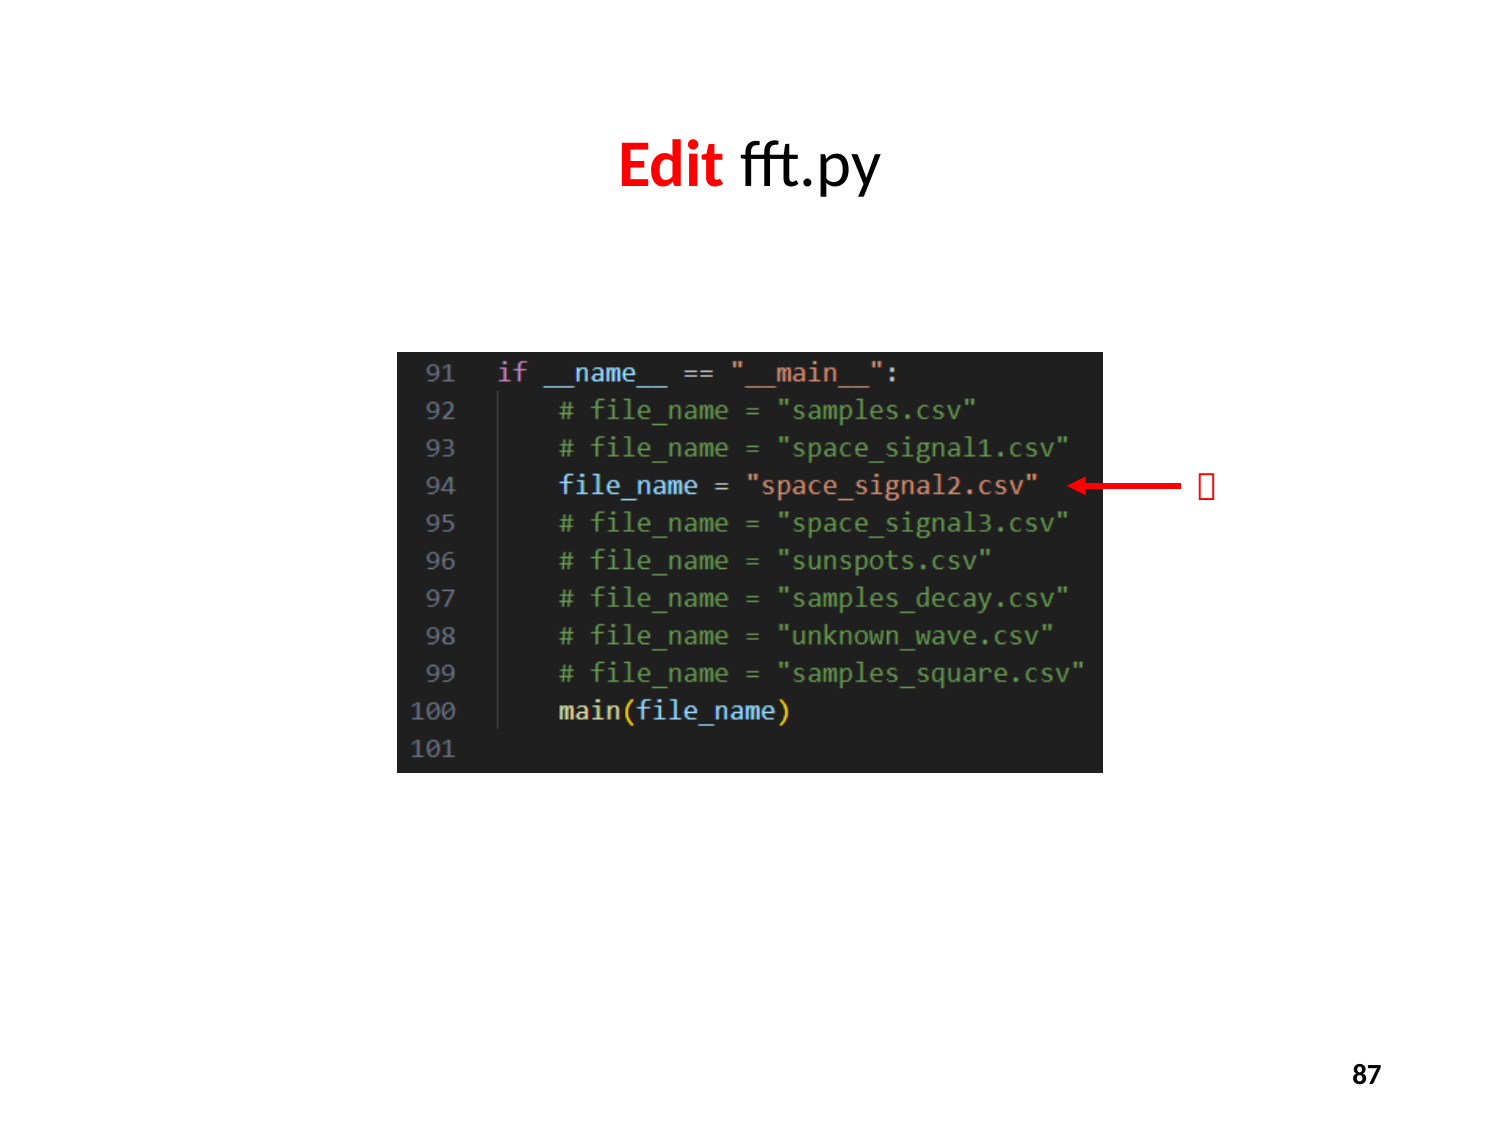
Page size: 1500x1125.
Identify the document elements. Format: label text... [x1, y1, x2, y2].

picture [397, 352, 1103, 773]
slide_number 87 [1059, 1042, 1397, 1103]
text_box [1066, 455, 1244, 517]
title Edit fft.py [103, 56, 1397, 274]
